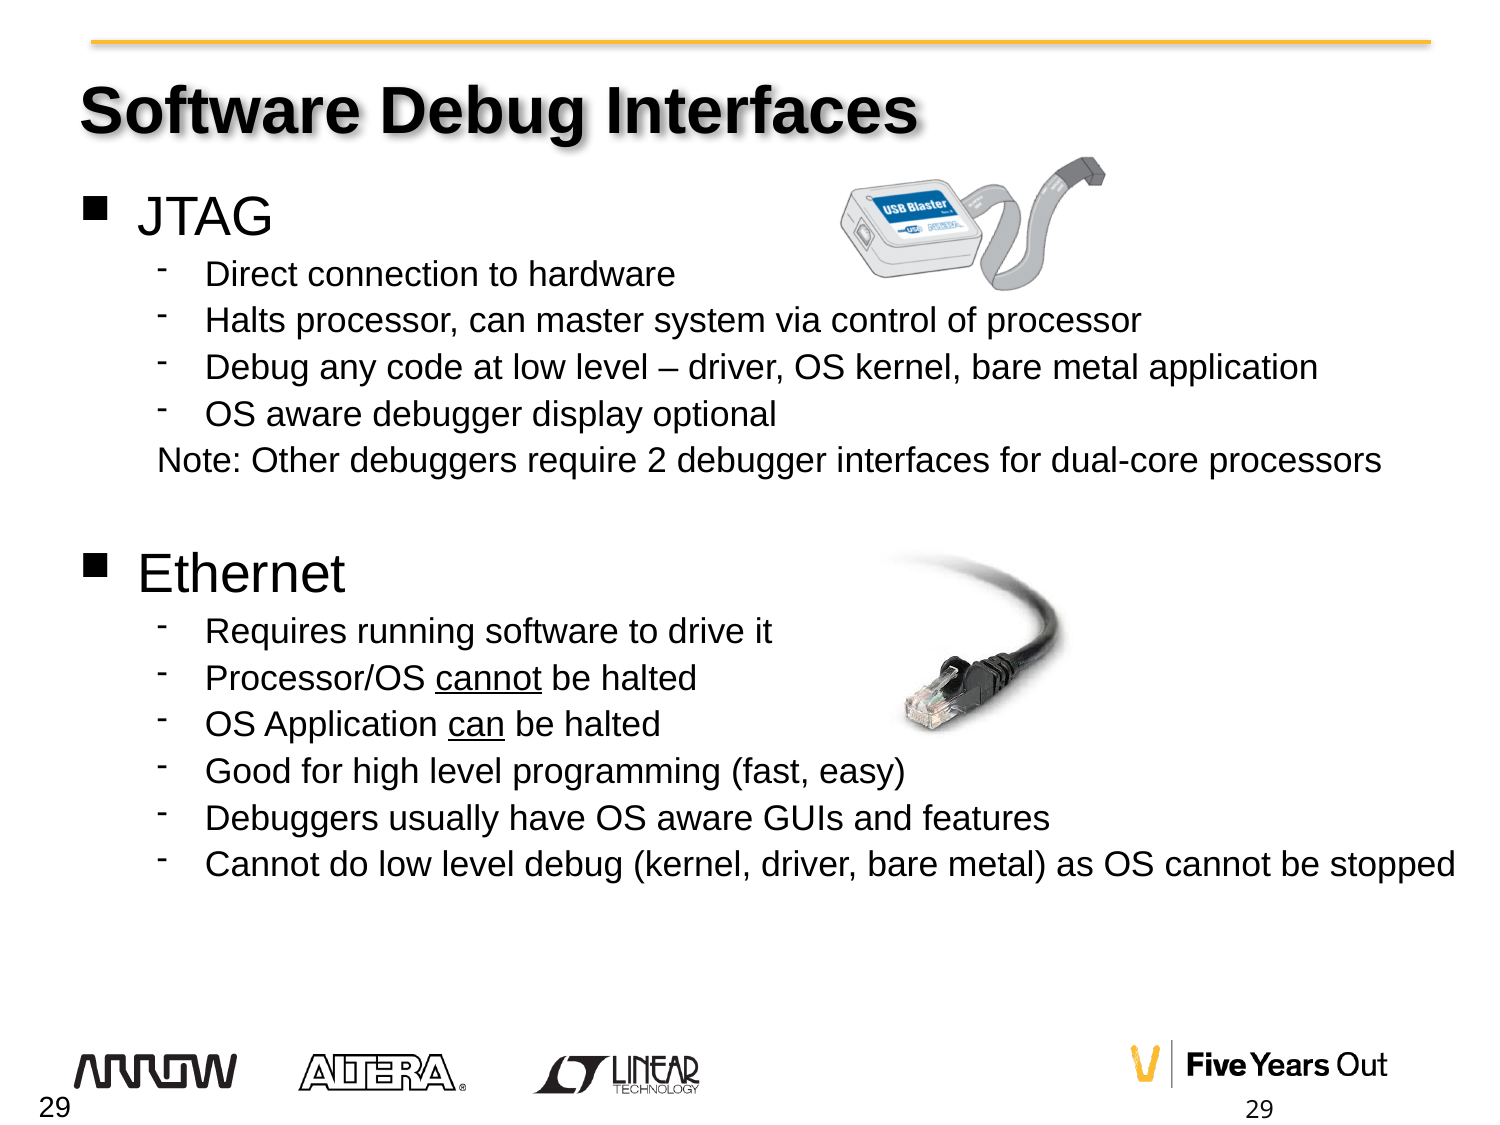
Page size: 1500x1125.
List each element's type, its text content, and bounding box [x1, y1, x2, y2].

picture [60, 1026, 242, 1109]
list JTAG Direct connection to hardware Halts processor, can master system via control of processor Debug any code at low level – driver, OS kernel, bare metal application OS aware debugger display optional Note: Other debuggers require 2 debugger interfaces for dual-core processors Ethernet Requires running software to drive it Processor/OS cannot be halted OS Application can be halted Good for high level programming (fast, easy) Debuggers usually have OS aware GUIs and features Cannot do low level debug (kernel, driver, bare metal) as OS cannot be stopped [64, 172, 1483, 935]
slide_number 29 [23, 1080, 139, 1125]
picture [528, 1051, 702, 1097]
picture [1112, 1019, 1416, 1097]
picture [879, 538, 1081, 740]
title Software Debug Interfaces [64, 42, 1324, 171]
picture [810, 55, 1119, 342]
